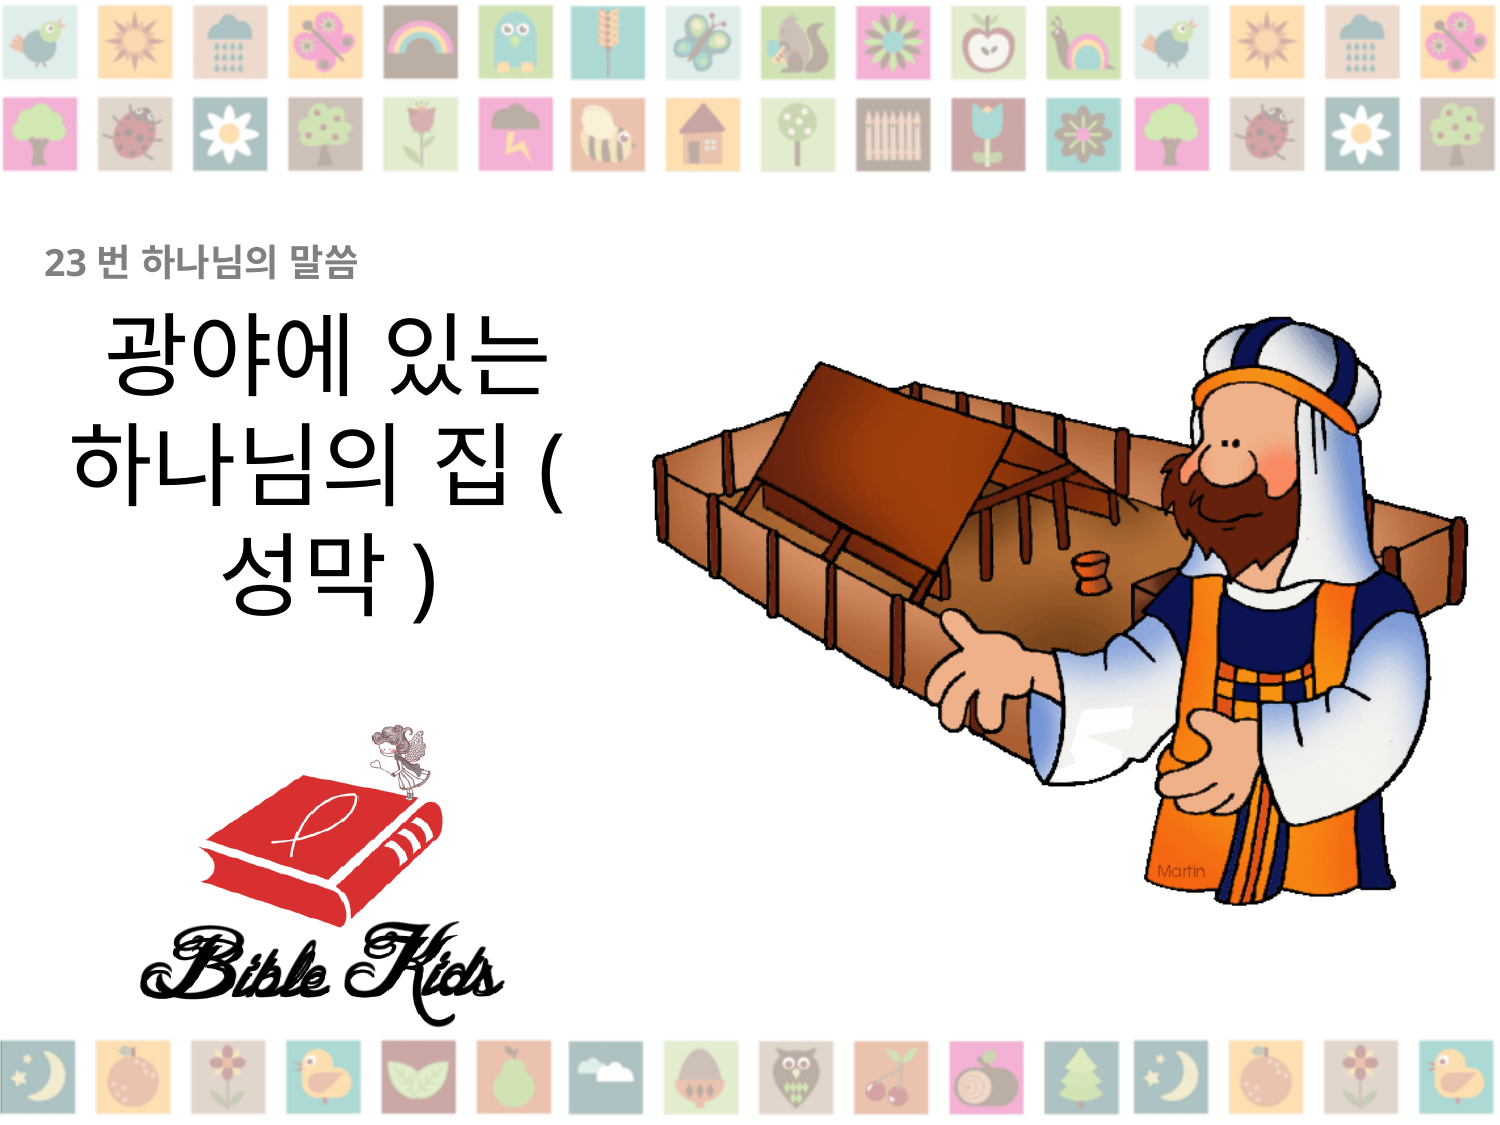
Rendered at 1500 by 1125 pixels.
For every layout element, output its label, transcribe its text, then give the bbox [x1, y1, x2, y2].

text_box 광야에 있는 하나님의 집(성막) [5, 290, 651, 636]
text_box 23번 하나님의 말씀 [29, 231, 514, 290]
picture [115, 692, 542, 1056]
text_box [0, 1028, 1500, 1118]
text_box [0, 3, 1500, 181]
picture [634, 300, 1484, 923]
